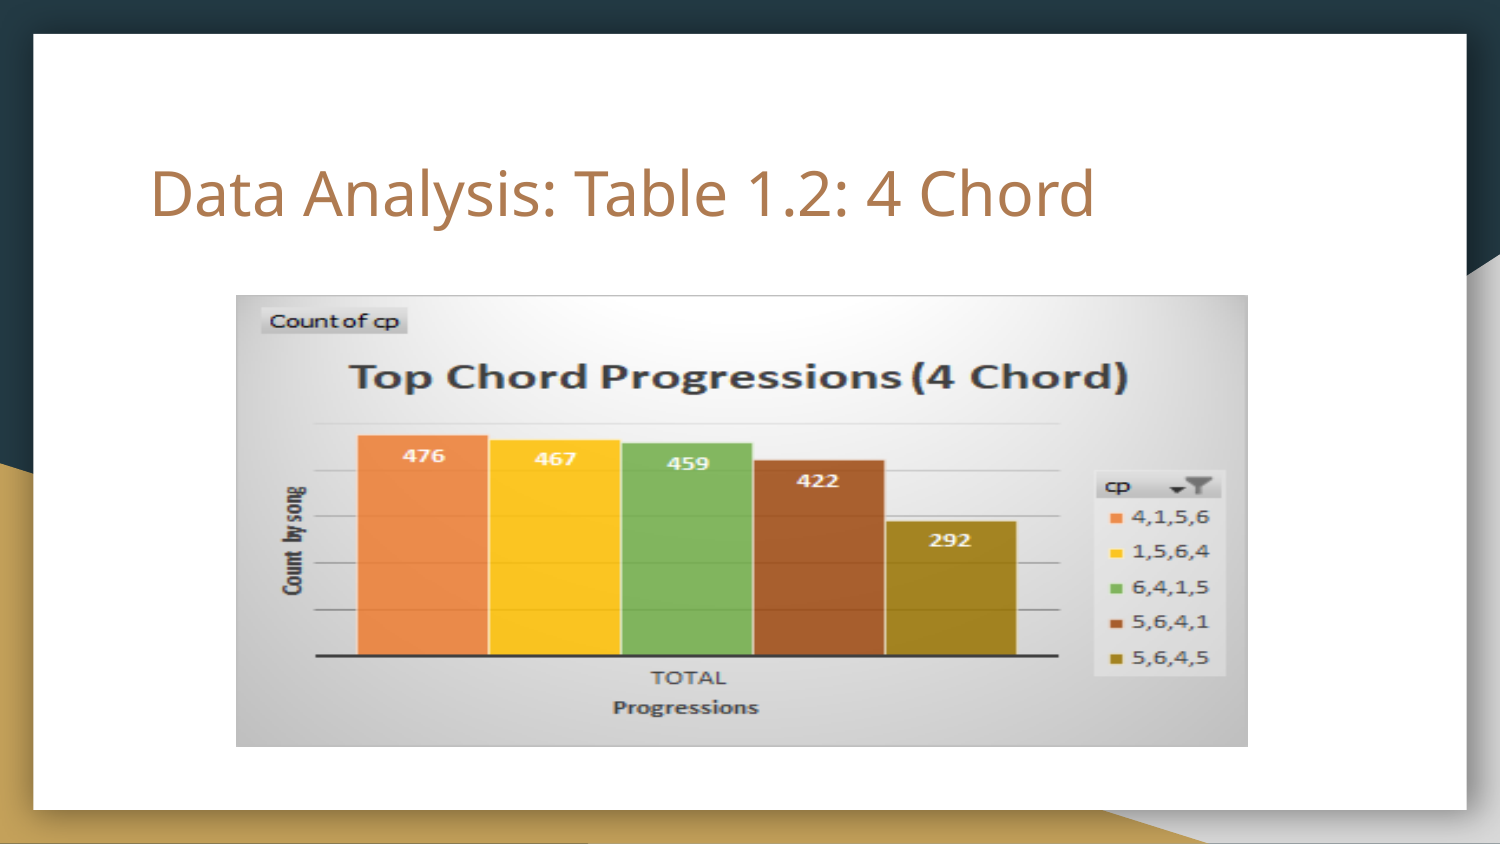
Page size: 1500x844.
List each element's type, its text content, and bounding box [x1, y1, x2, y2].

picture [235, 295, 1248, 748]
title Data Analysis: Table 1.2: 4 Chord [134, 138, 1366, 296]
